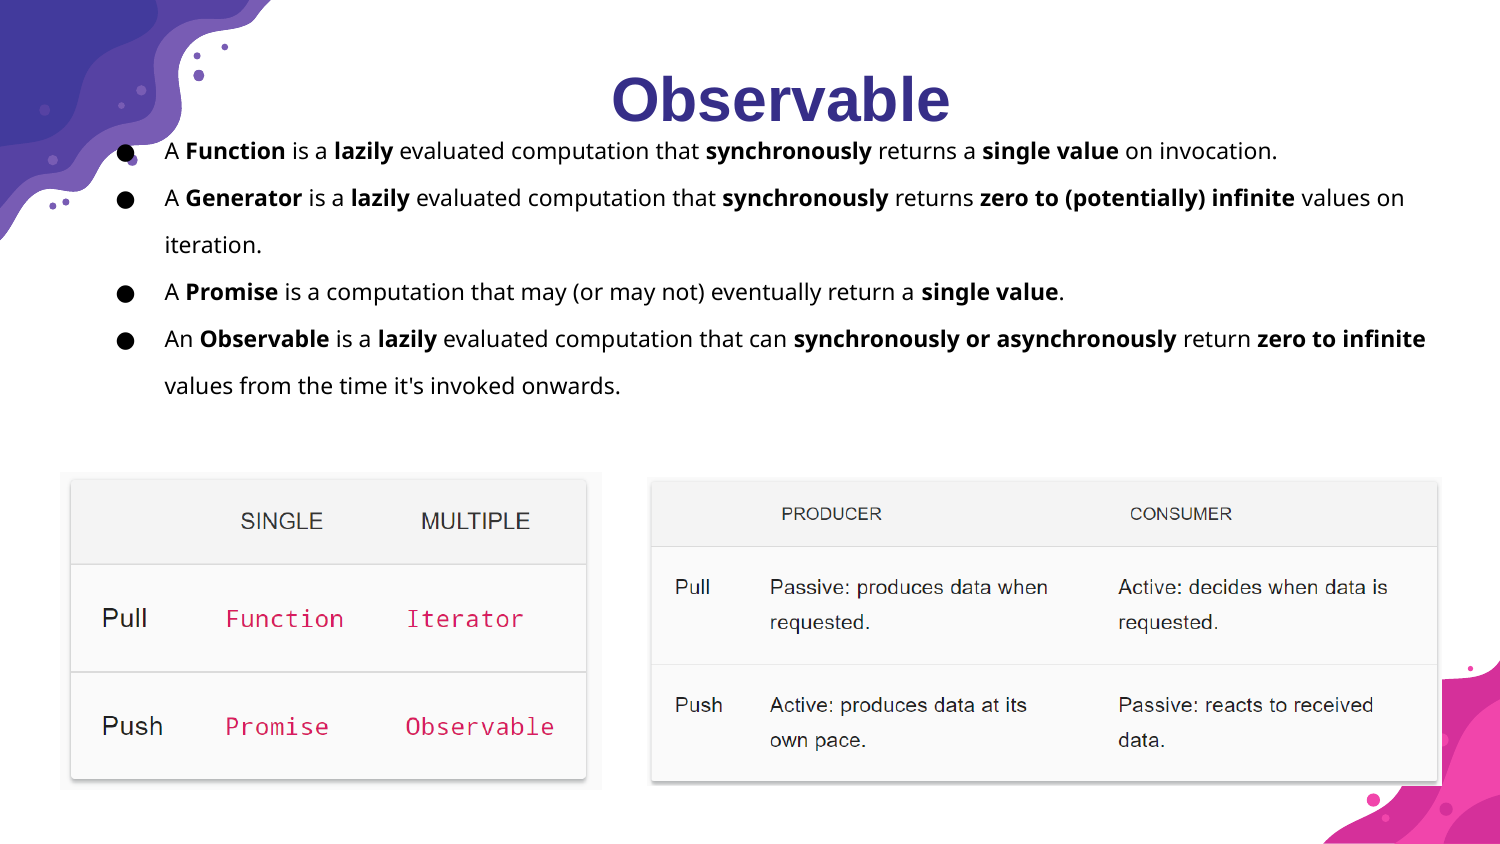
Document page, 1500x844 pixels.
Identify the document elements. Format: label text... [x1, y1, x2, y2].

text_box A Function is a lazily evaluated computation that synchronously returns a single value on invocation. A Generator is a lazily evaluated computation that synchronously returns zero to (potentially) infinite values on iteration. A Promise is a computation that may (or may not) eventually return a single value. An Observable is a lazily evaluated computation that can synchronously or asynchronously return zero to infinite values from the time it's invoked onwards. [74, 102, 1481, 599]
picture [646, 477, 1442, 786]
title Observable [232, 56, 1330, 102]
picture [60, 472, 602, 791]
